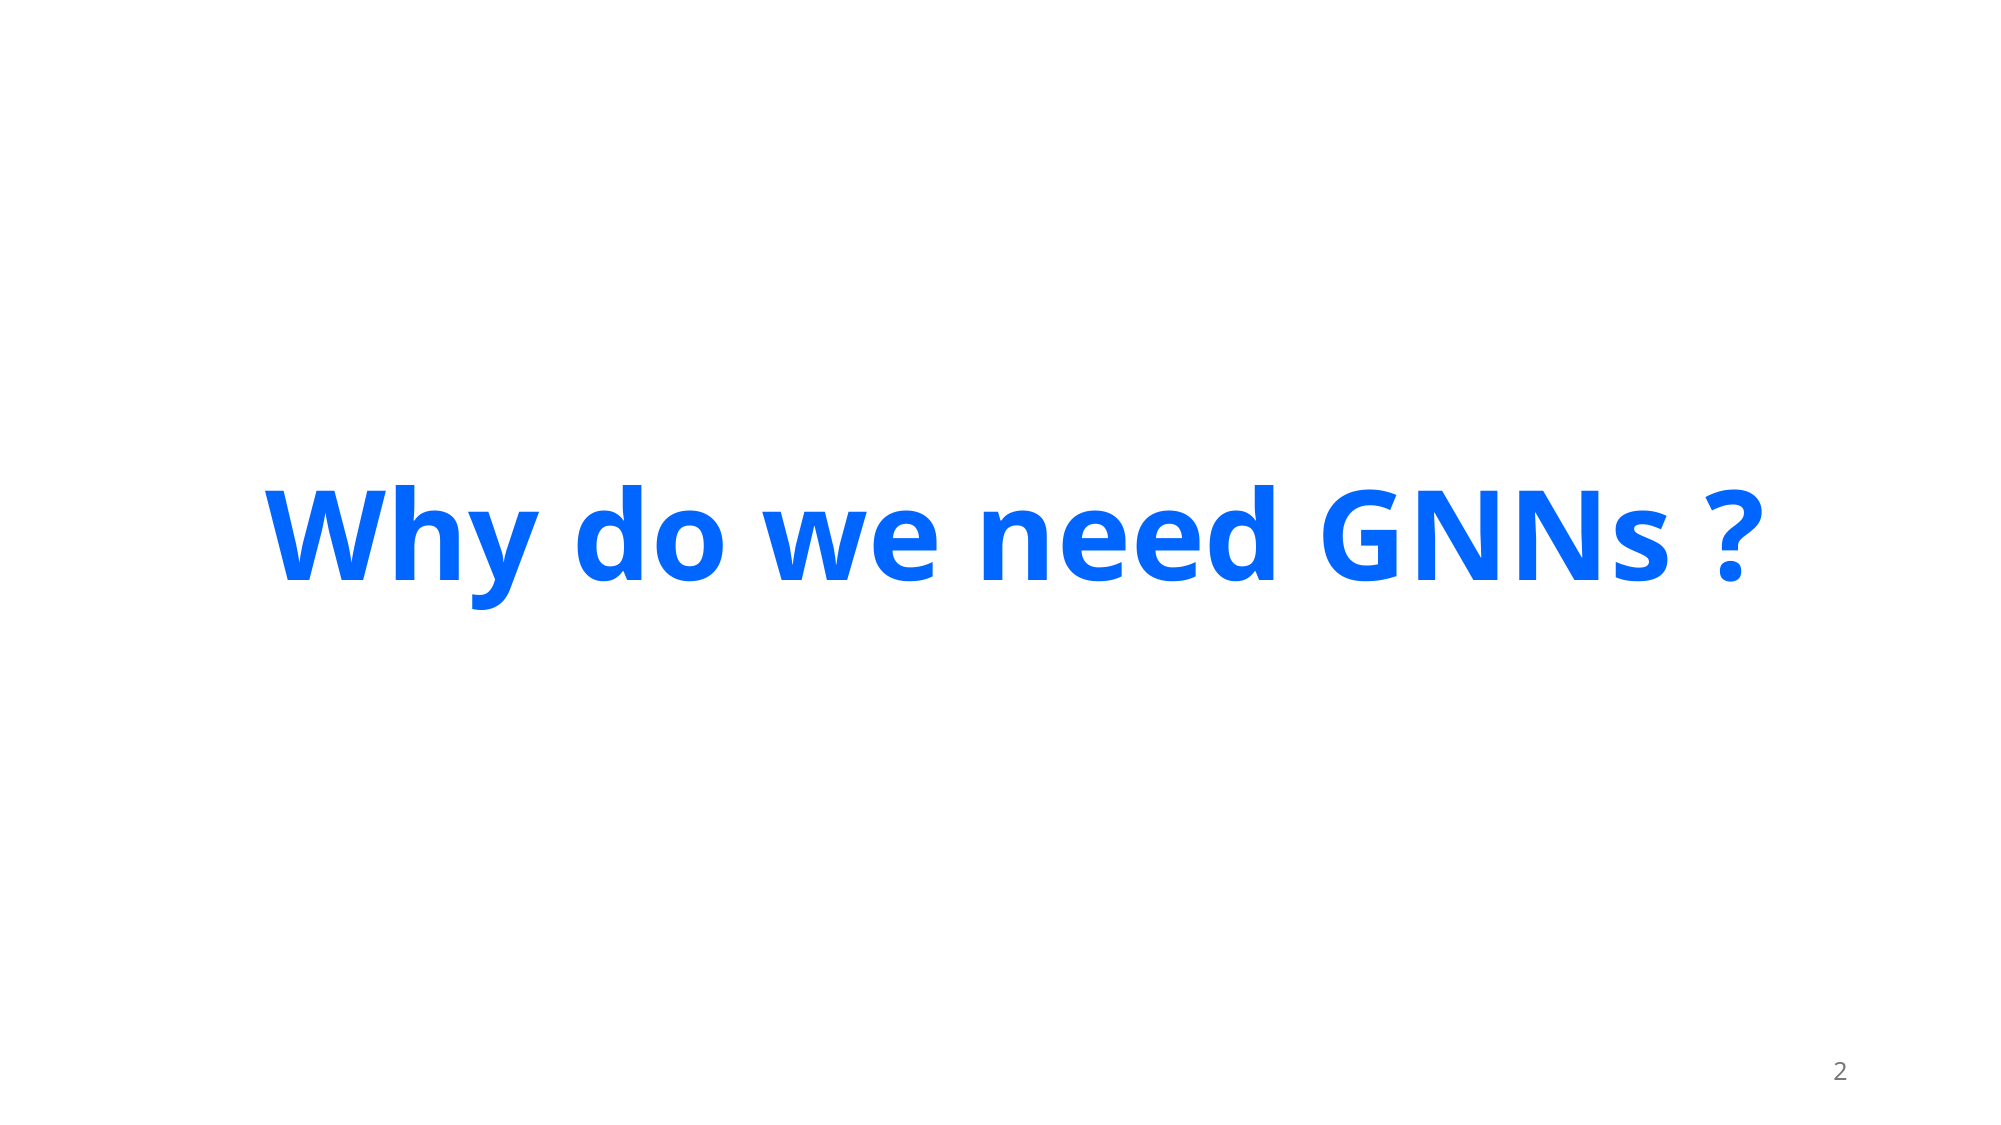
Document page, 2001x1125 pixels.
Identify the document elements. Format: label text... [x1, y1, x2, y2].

title Why do we need GNNs ? [153, 276, 1879, 805]
slide_number 2 [1412, 1042, 1863, 1103]
